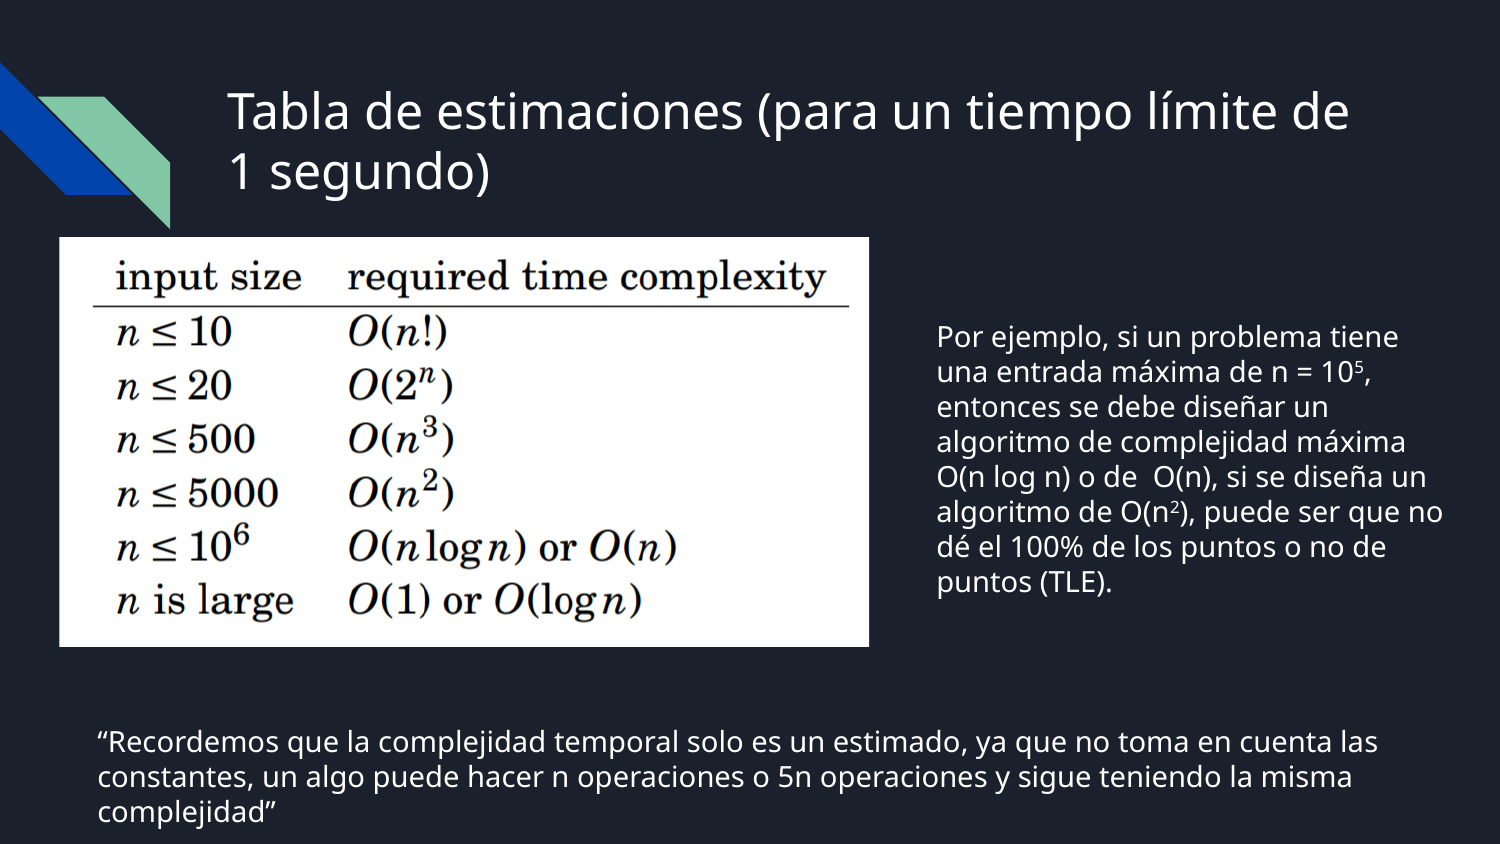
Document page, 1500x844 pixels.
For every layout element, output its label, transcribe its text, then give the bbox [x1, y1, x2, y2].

text_box Por ejemplo, si un problema tiene una entrada máxima de n = 105, entonces se debe diseñar un algoritmo de complejidad máxima O(n log n) o de O(n), si se diseña un algoritmo de O(n2), puede ser que no dé el 100% de los puntos o no de puntos (TLE). [921, 303, 1467, 595]
picture [59, 237, 870, 648]
text_box “Recordemos que la complejidad temporal solo es un estimado, ya que no toma en cuenta las constantes, un algo puede hacer n operaciones o 5n operaciones y sigue teniendo la misma complejidad” [82, 708, 1449, 813]
title Tabla de estimaciones (para un tiempo límite de 1 segundo) [212, 64, 1368, 215]
